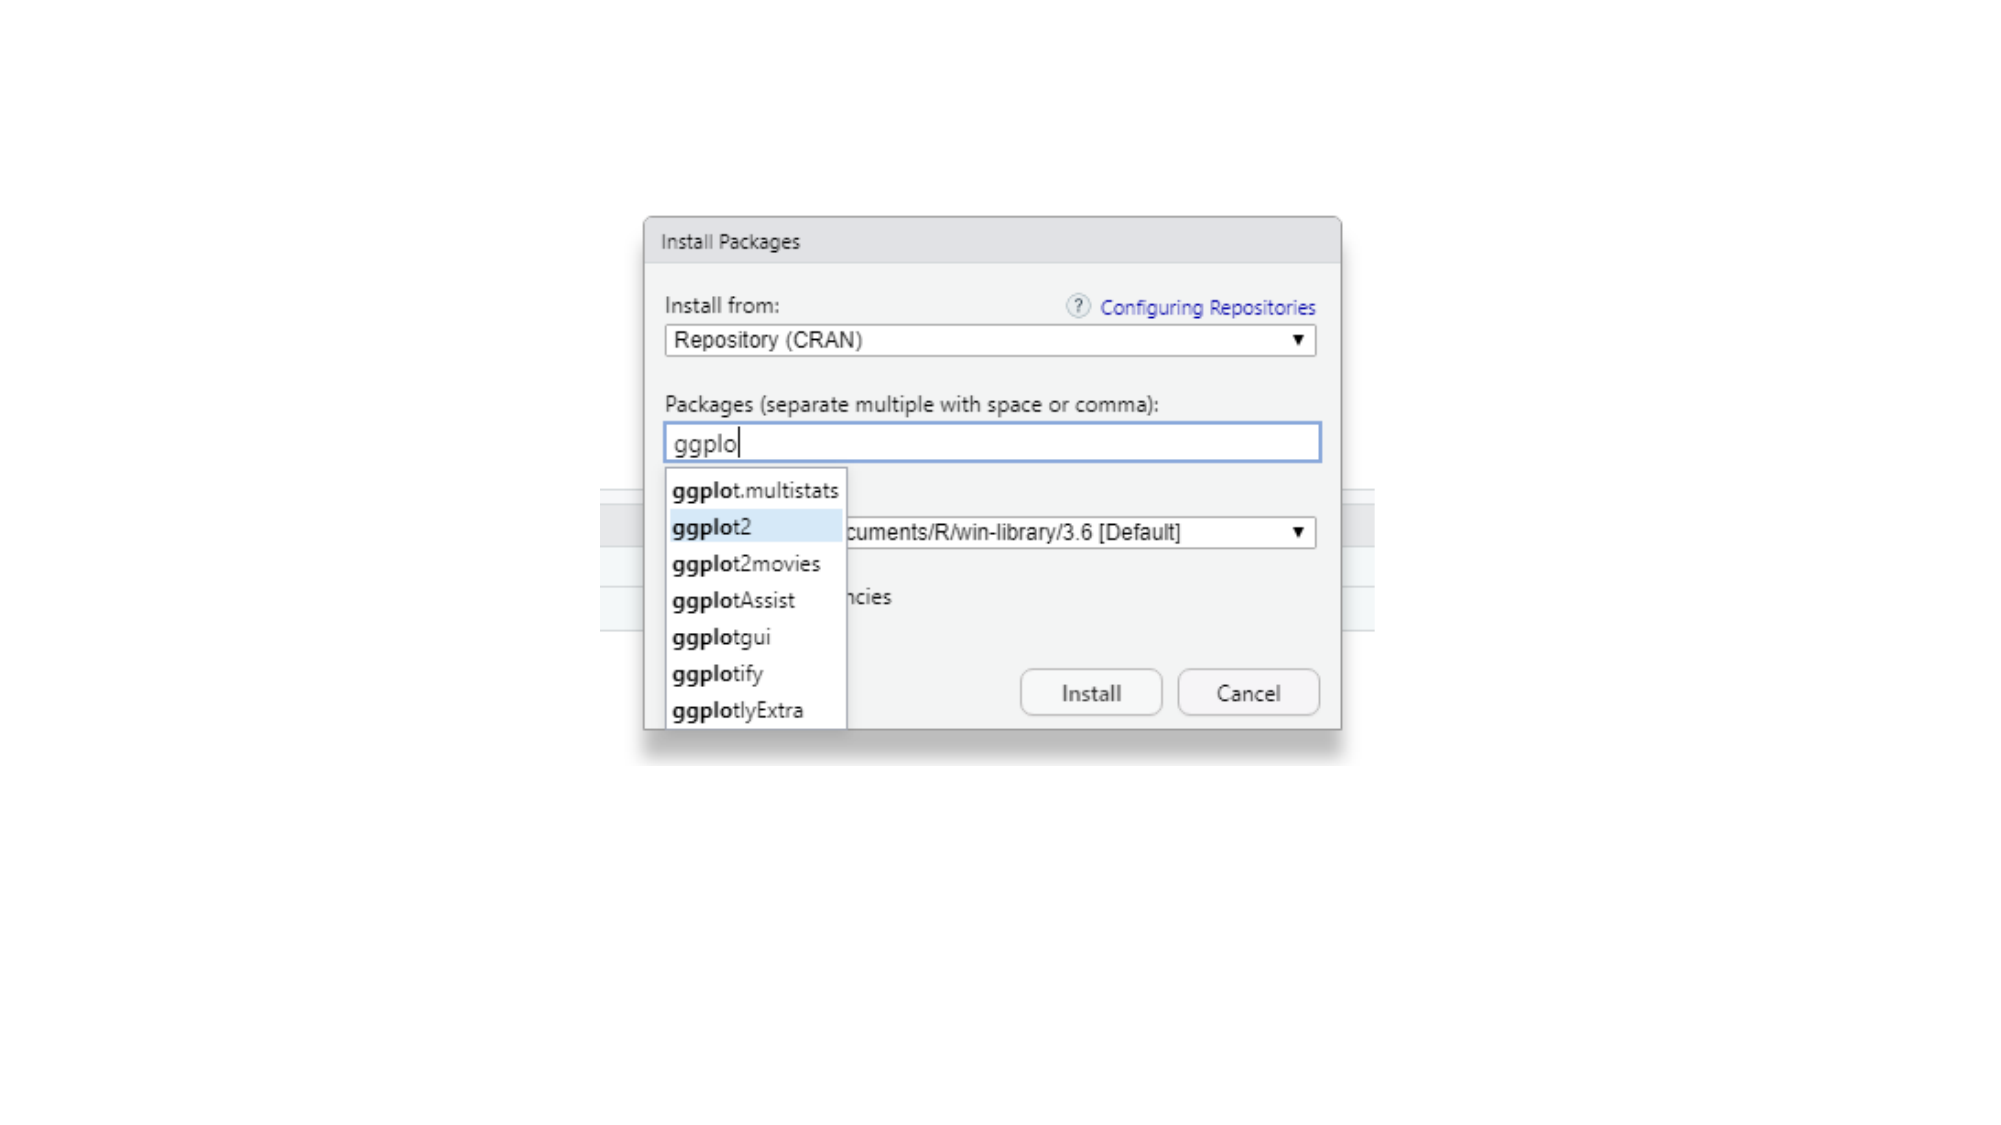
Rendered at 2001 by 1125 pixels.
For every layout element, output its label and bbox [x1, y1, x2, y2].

picture [599, 185, 1375, 766]
